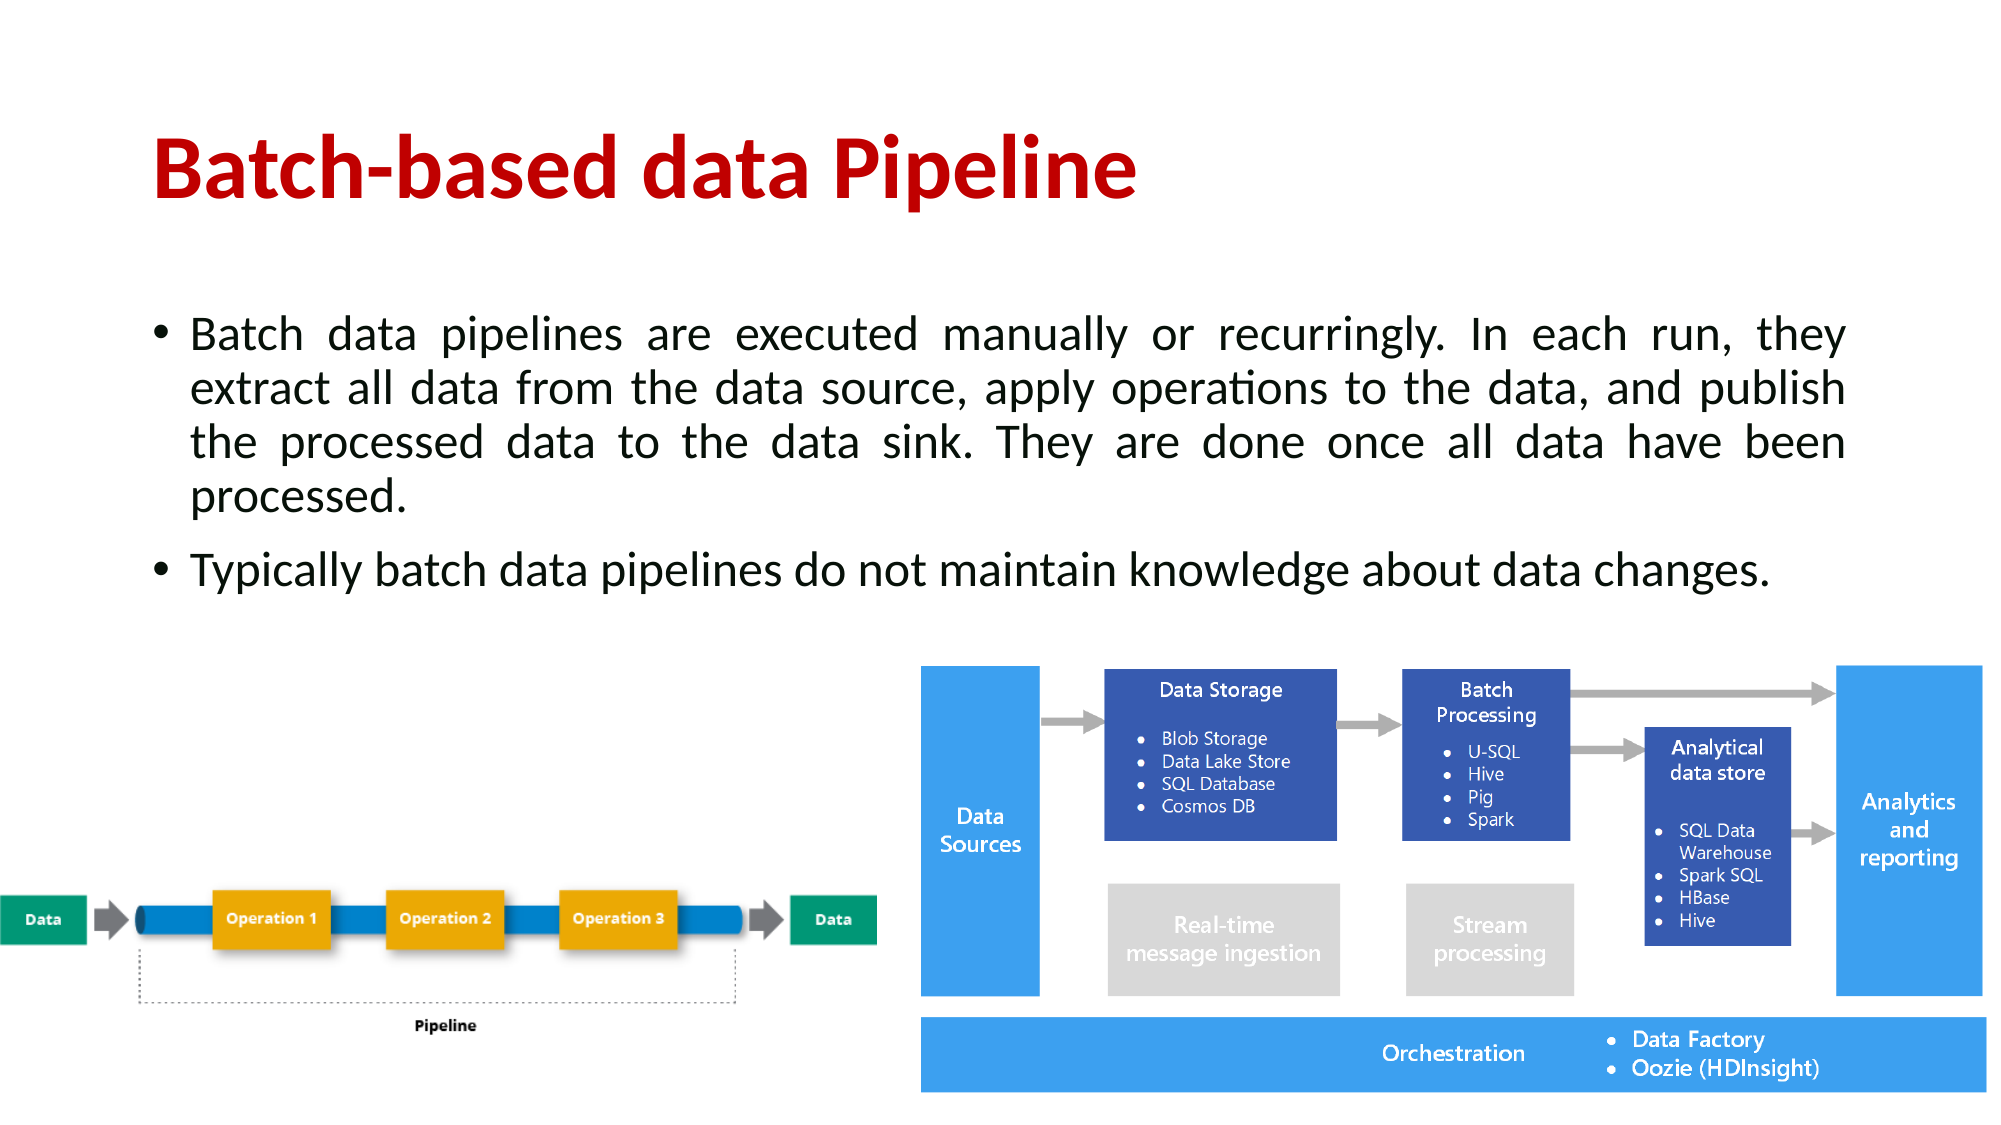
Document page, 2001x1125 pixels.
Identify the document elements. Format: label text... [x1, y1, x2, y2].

picture [0, 878, 877, 1036]
title Batch-based data Pipeline [137, 59, 1863, 278]
list Batch data pipelines are executed manually or recurringly. In each run, they extract all data from the data source, apply operations to the data, and publish the processed data to the data sink. They are done once all data have been processed. Typically batch data pipelines do not maintain knowledge about data changes. [137, 299, 1863, 1014]
picture [920, 664, 1987, 1093]
